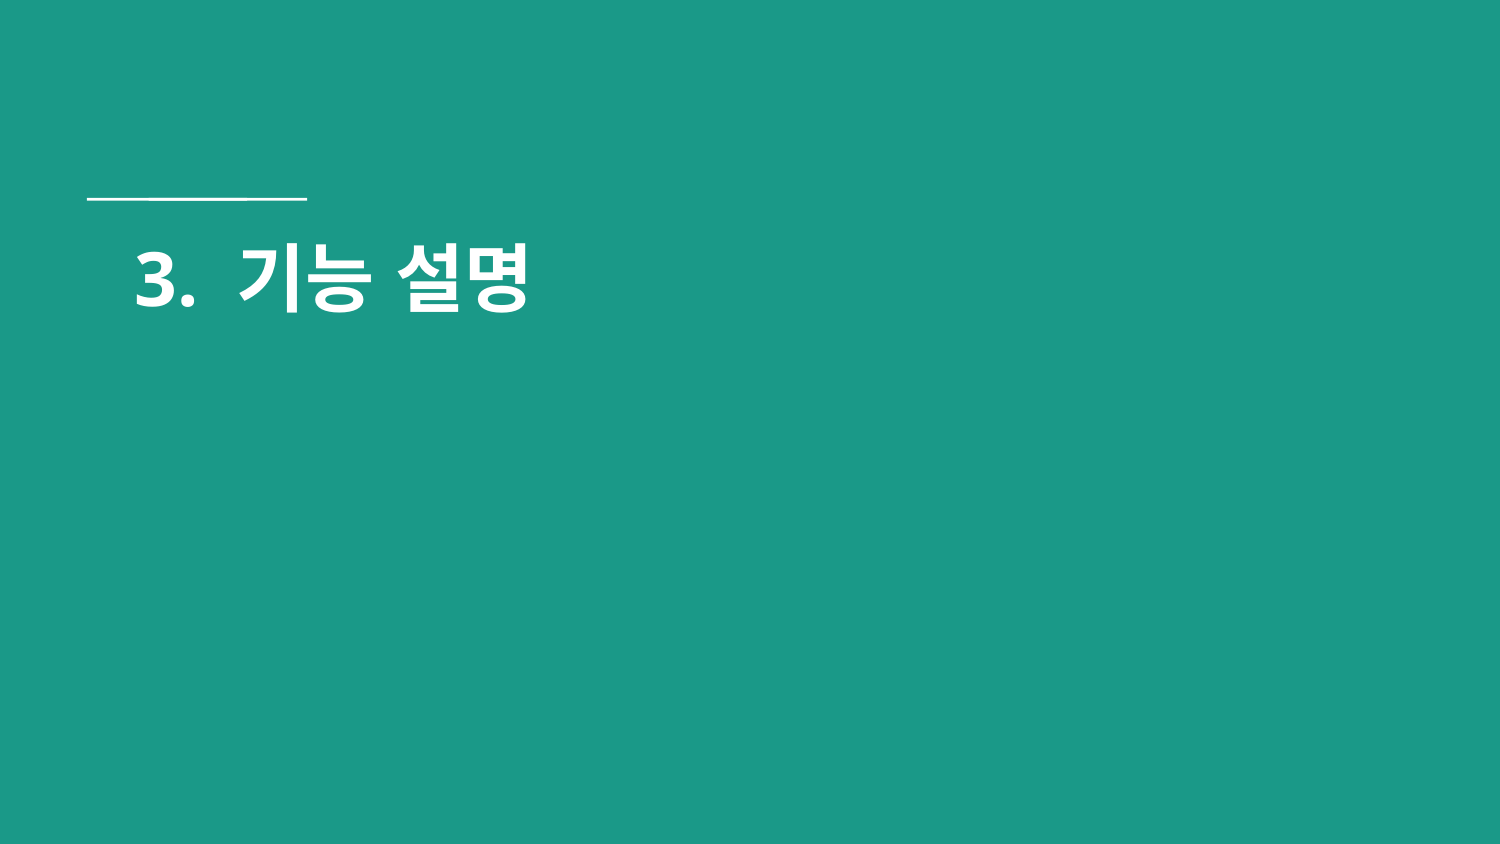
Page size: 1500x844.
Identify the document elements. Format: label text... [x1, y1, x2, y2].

title 3. 기능 설명 [119, 216, 1381, 466]
